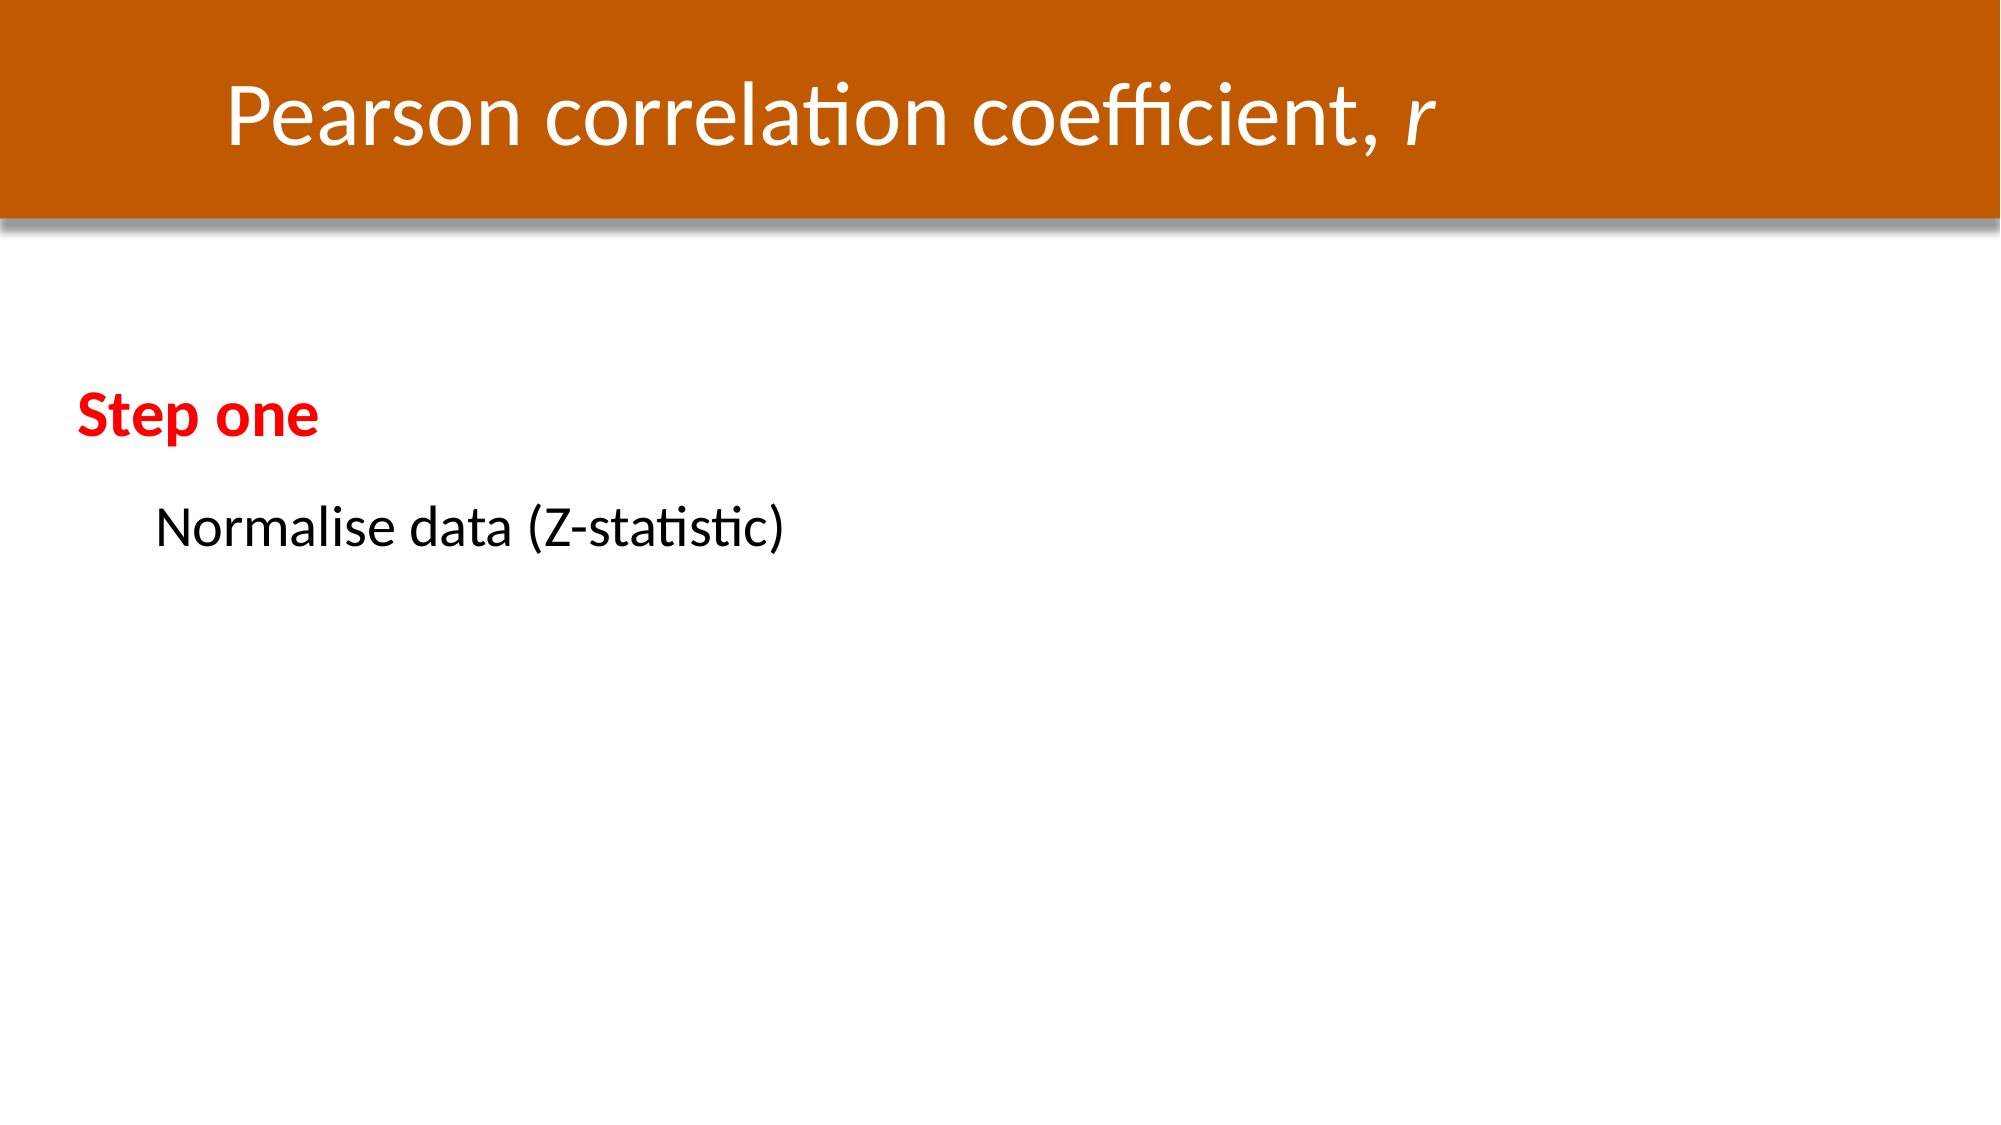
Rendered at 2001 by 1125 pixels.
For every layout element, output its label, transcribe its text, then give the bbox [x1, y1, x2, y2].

text_box Step one [62, 362, 336, 458]
text_box Normalise data (Z-statistic) [140, 481, 802, 566]
text_box [0, 0, 2000, 219]
text_box Pearson correlation coefficient, r [210, 17, 2000, 201]
